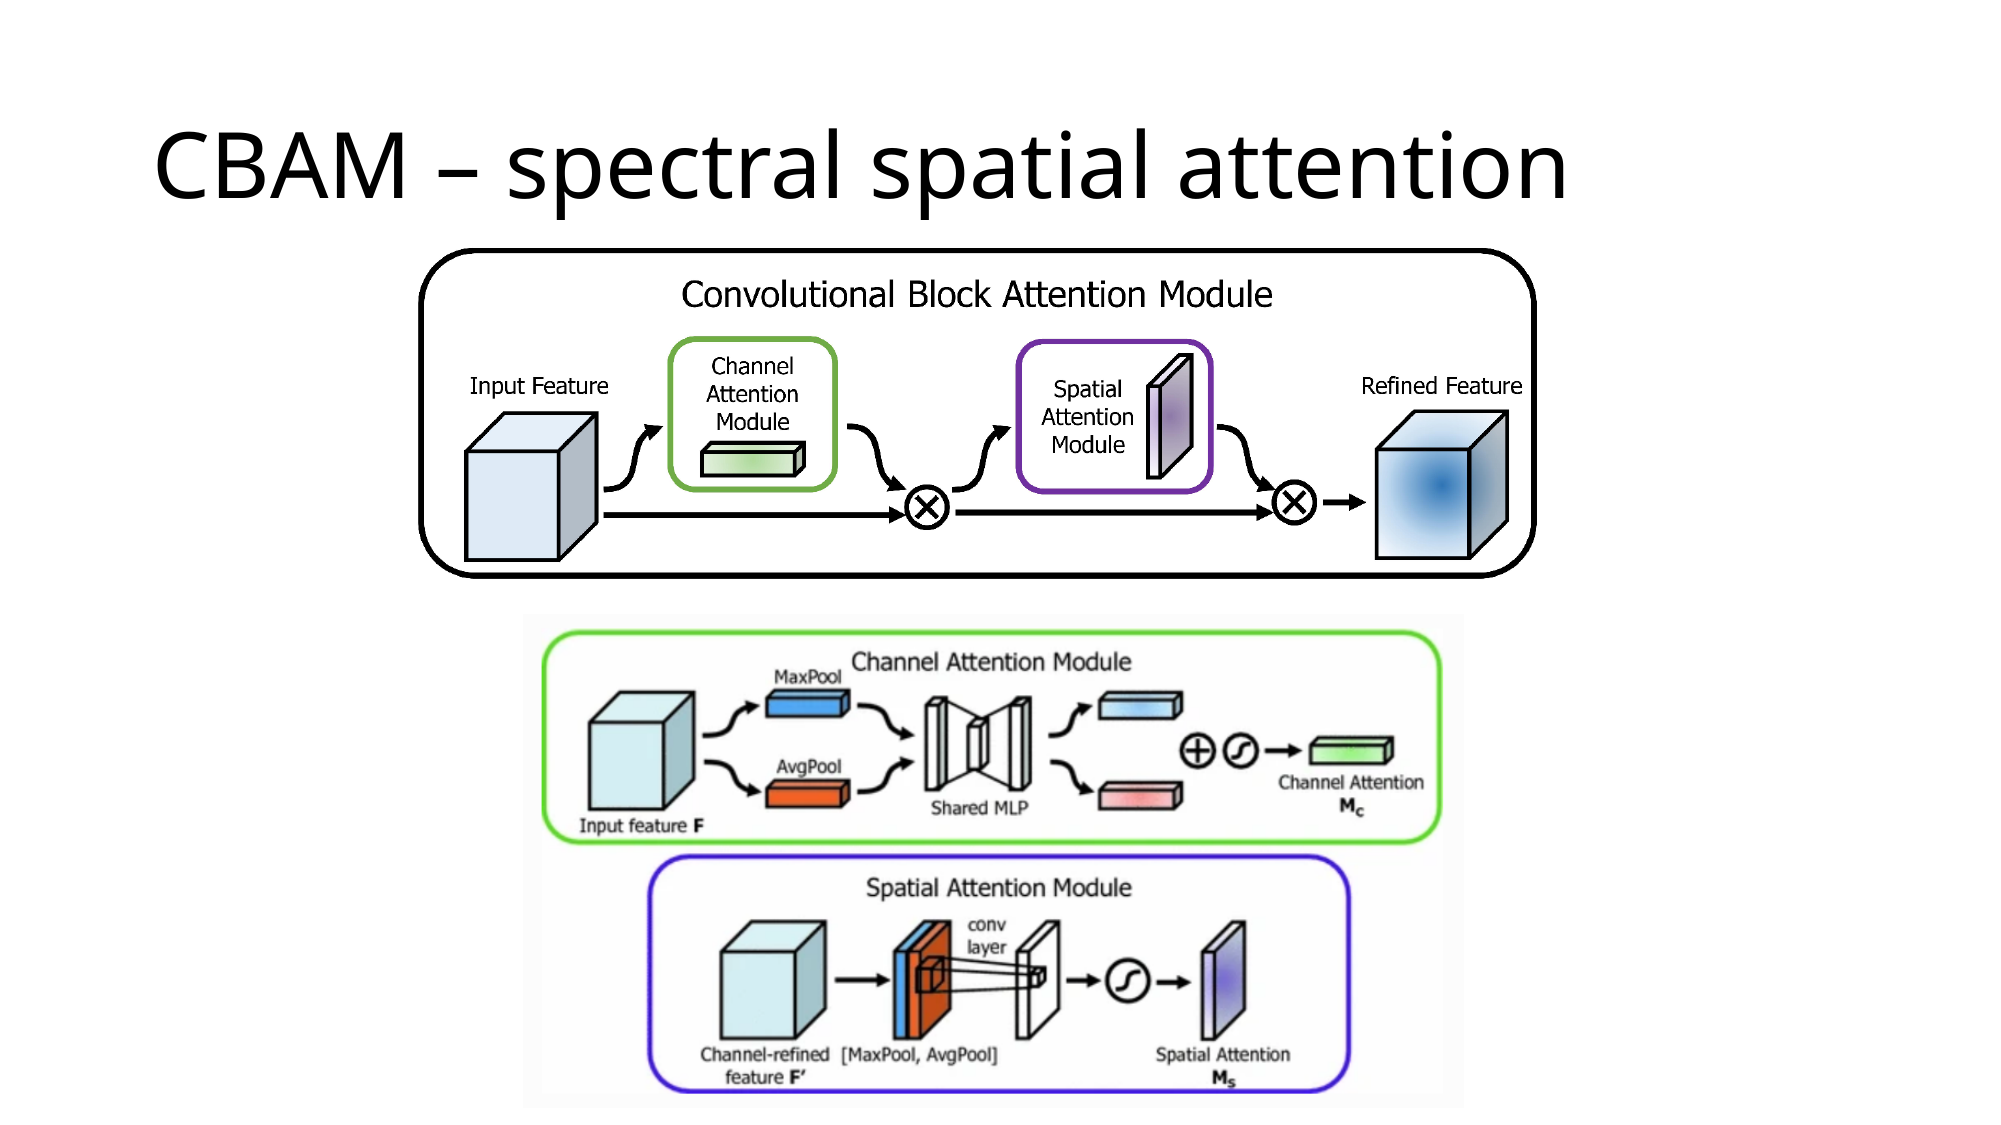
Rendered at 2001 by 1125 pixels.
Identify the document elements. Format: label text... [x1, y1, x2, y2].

picture [378, 231, 1615, 603]
title CBAM – spectral spatial attention [137, 59, 1863, 278]
picture [523, 614, 1464, 1108]
